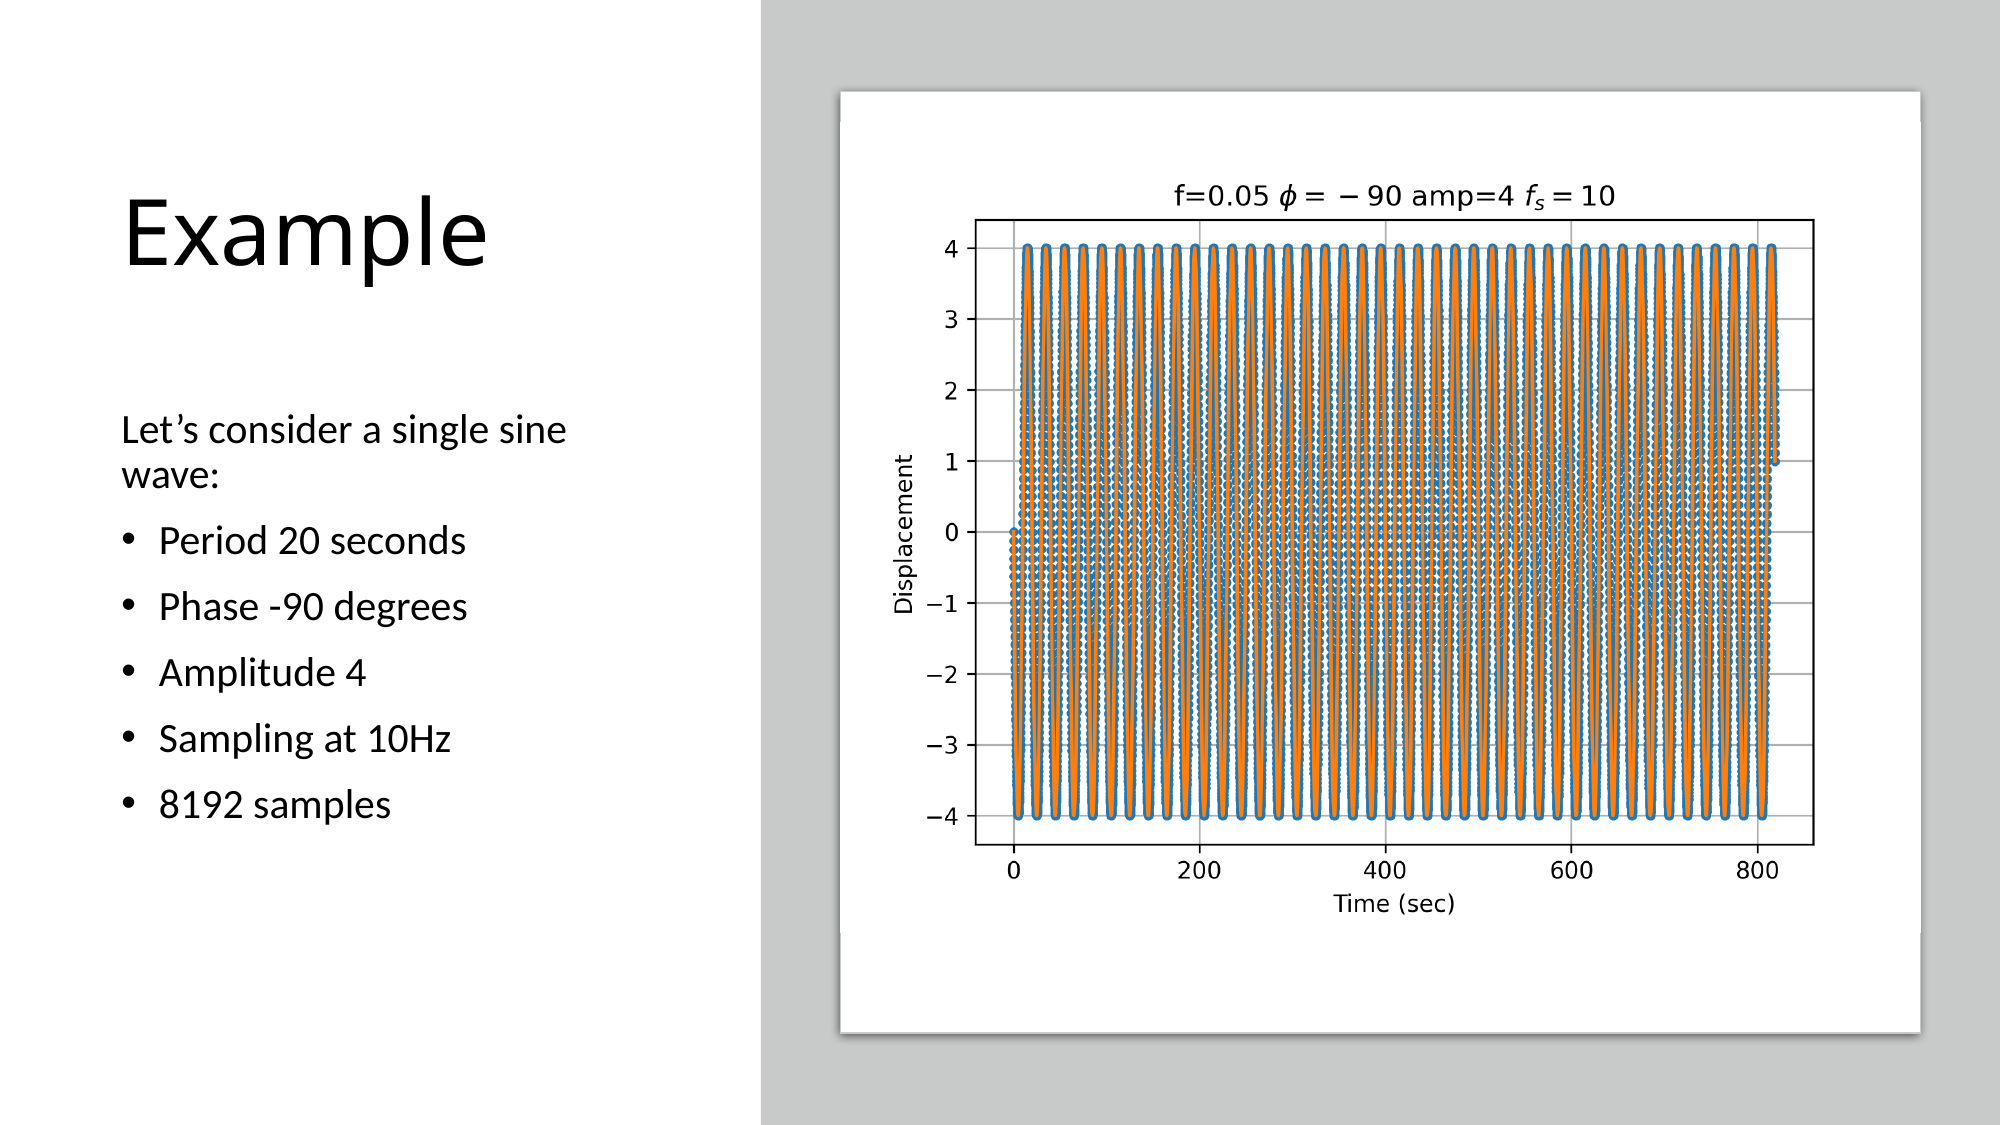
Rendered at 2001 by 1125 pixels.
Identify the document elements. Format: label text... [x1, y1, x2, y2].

title Example [106, 103, 682, 370]
text_box [760, 0, 2000, 1125]
list Let’s consider a single sine wave: Period 20 seconds Phase -90 degrees Amplitude 4 Sampling at 10Hz 8192 samples [106, 399, 682, 1021]
picture [840, 122, 1921, 933]
text_box [839, 90, 1922, 1034]
